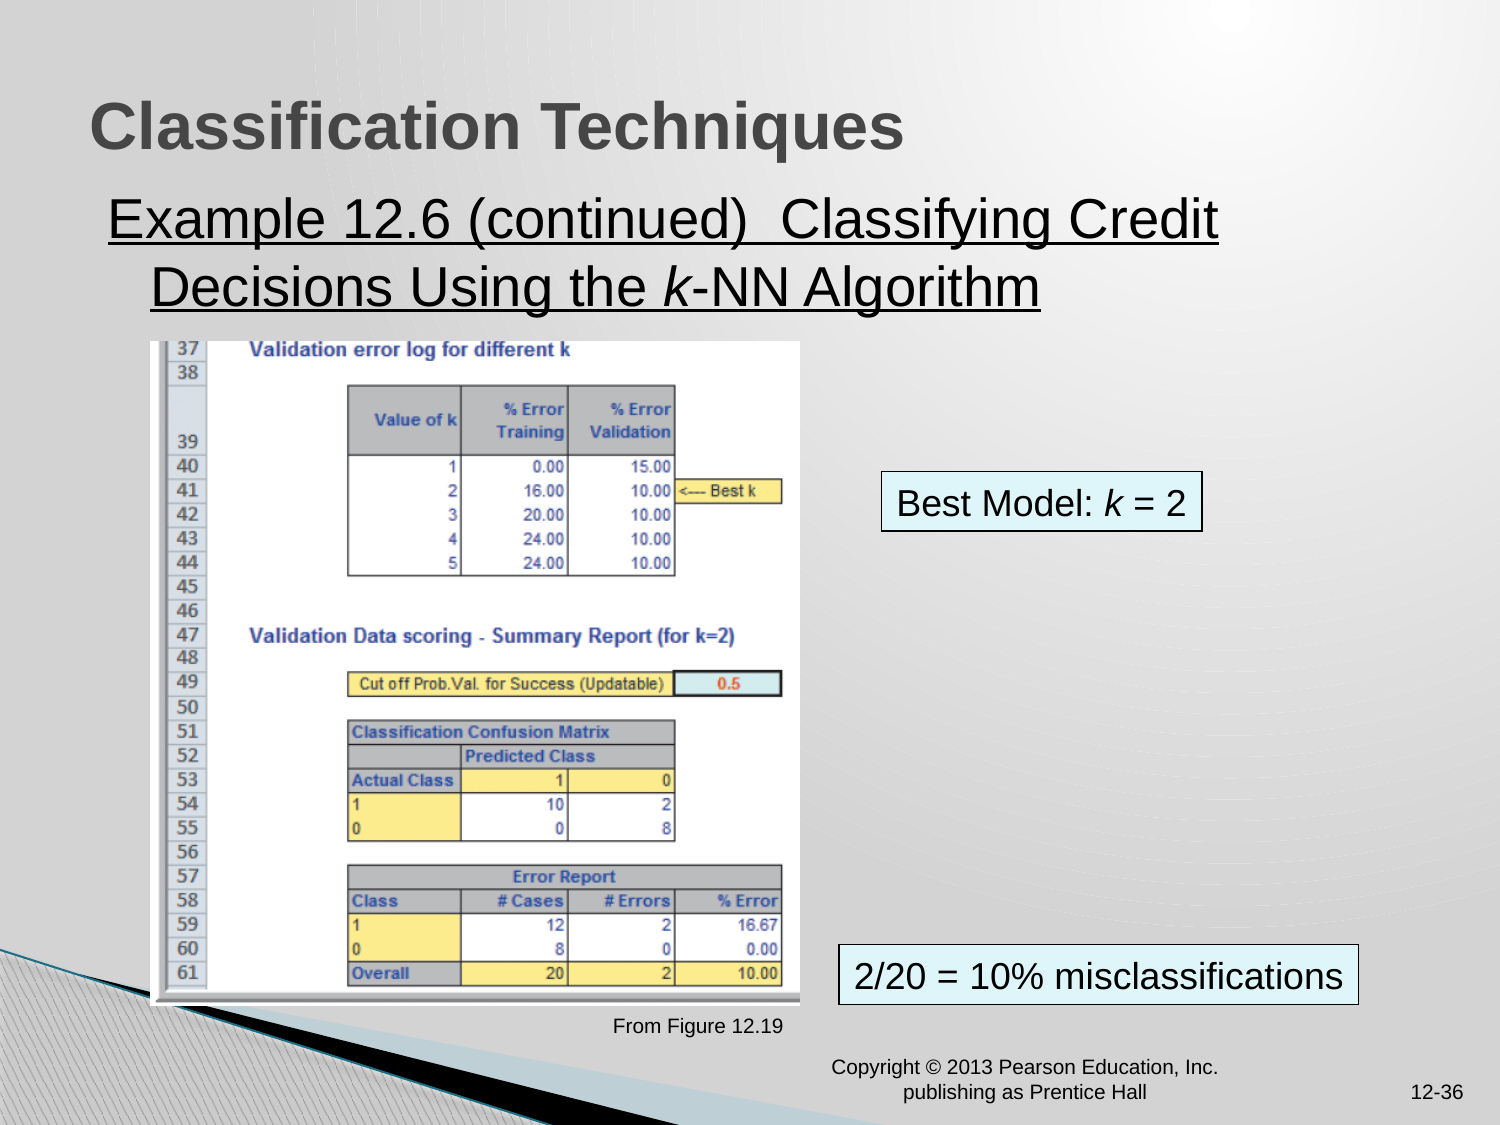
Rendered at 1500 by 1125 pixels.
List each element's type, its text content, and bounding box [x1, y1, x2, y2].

title Classification Techniques [75, 45, 1425, 200]
slide_number 12-36 [1362, 1051, 1479, 1112]
text_box Best Model: k = 2 [881, 471, 1202, 532]
text_box 2/20 = 10% misclassifications [838, 944, 1359, 1005]
text_box From Figure 12.19 [598, 1018, 799, 1046]
list Example 12.6 (continued) Classifying Credit Decisions Using the k-NN Algorithm [74, 174, 1426, 918]
footer Copyright © 2013 Pearson Education, Inc. publishing as Prentice Hall [812, 1051, 1238, 1112]
picture [149, 340, 801, 1006]
